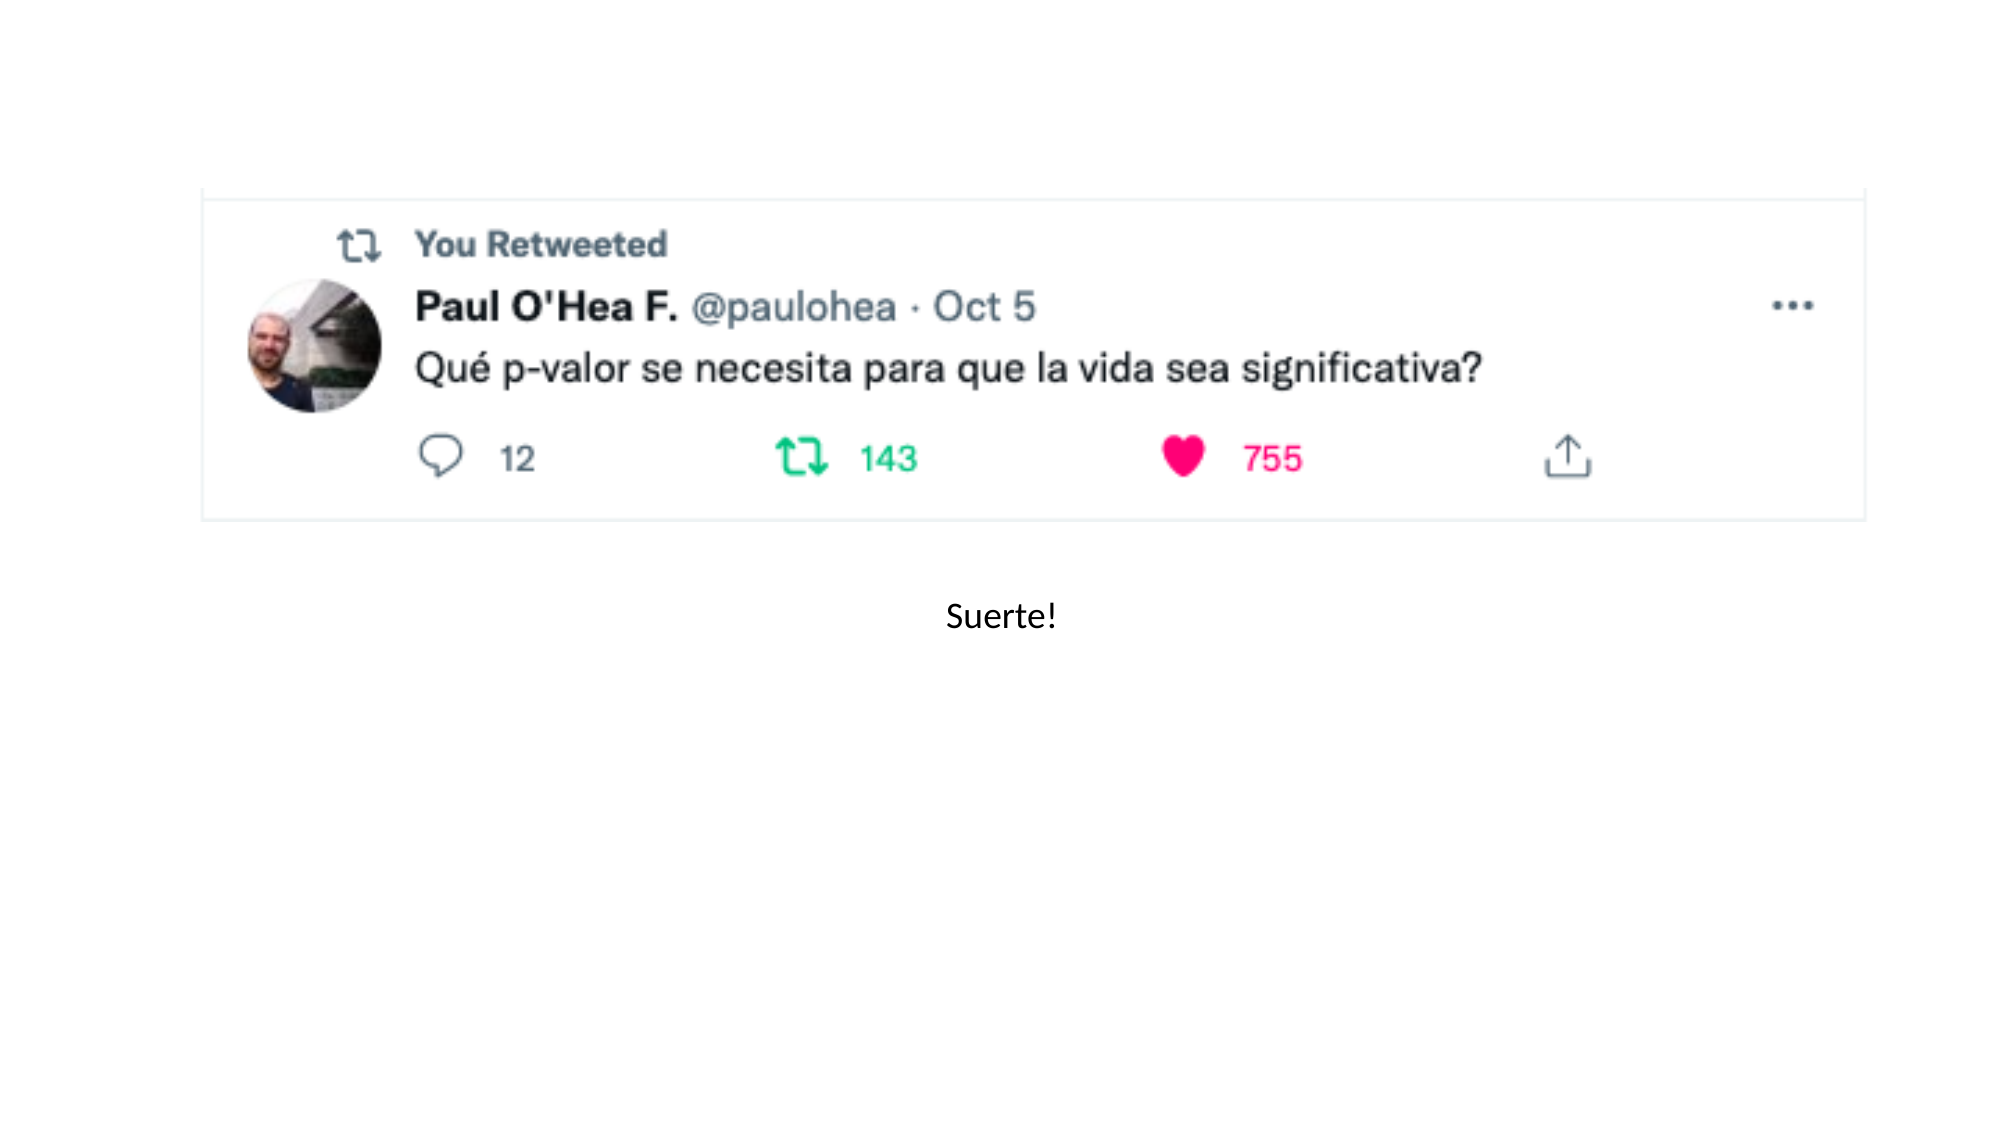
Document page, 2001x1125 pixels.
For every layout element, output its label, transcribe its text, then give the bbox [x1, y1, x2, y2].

picture [199, 188, 1873, 522]
text_box Suerte! [931, 583, 1074, 644]
